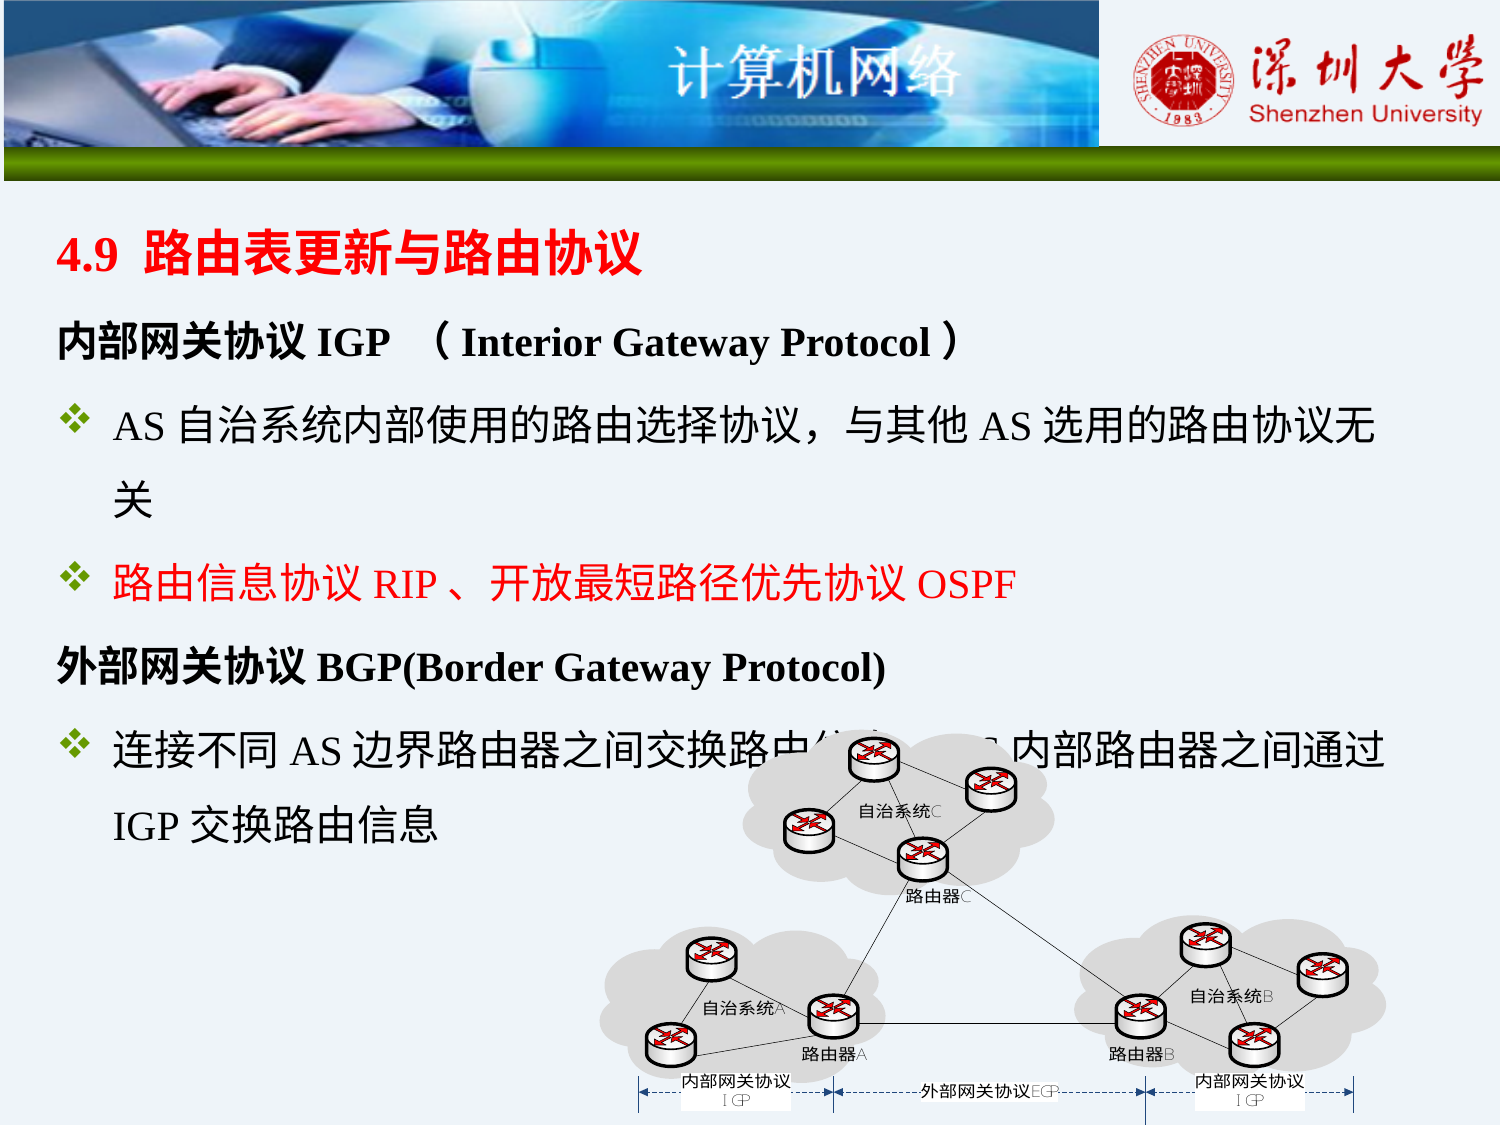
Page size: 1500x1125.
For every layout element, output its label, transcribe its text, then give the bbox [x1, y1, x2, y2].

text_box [596, 726, 1390, 1125]
picture [3, 1, 1099, 147]
list 4.9 路由表更新与路由协议 内部网关协议IGP （Interior Gateway Protocol） AS自治系统内部使用的路由选择协议，与其他AS选用的路由协议无关 路由信息协议RIP、开放最短路径优先协议OSPF 外部网关协议BGP(Border Gateway Protocol) 连接不同AS边界路由器之间交换路由信息，AS内部路由器之间通过IGP交换路由信息 [41, 184, 1424, 894]
picture [1113, 18, 1488, 147]
